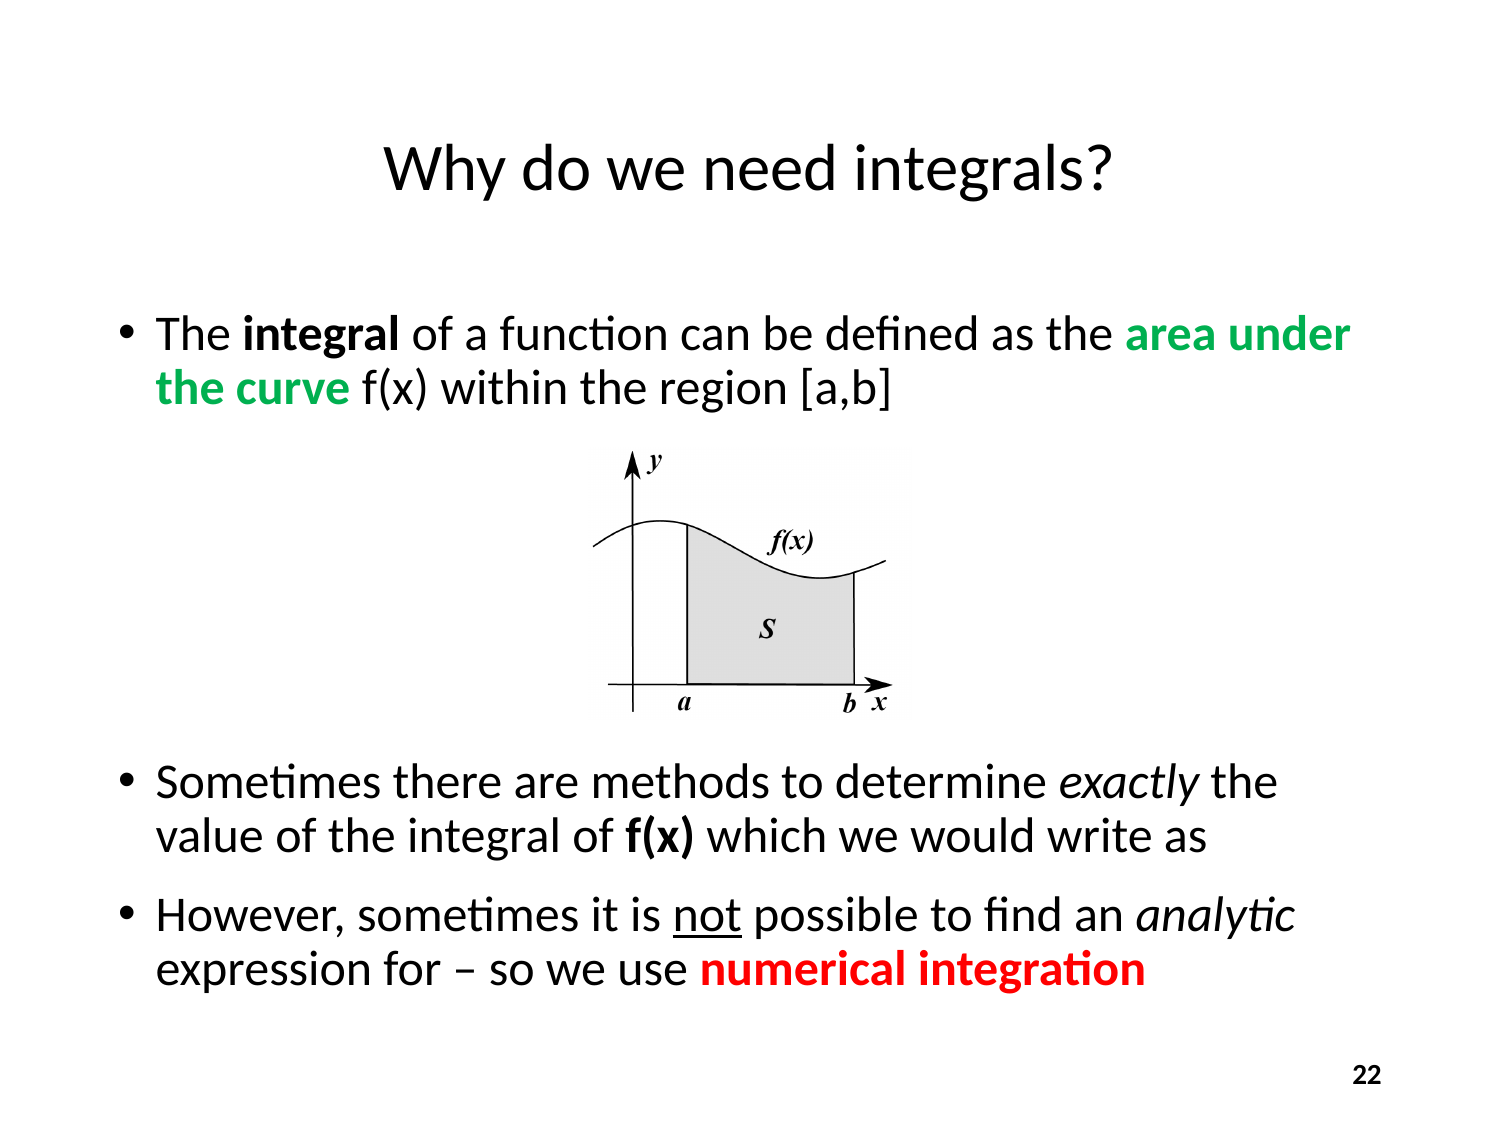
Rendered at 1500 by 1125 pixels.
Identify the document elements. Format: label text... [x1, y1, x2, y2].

slide_number 22 [1059, 1042, 1397, 1103]
title Why do we need integrals? [103, 59, 1397, 278]
picture [587, 447, 912, 720]
